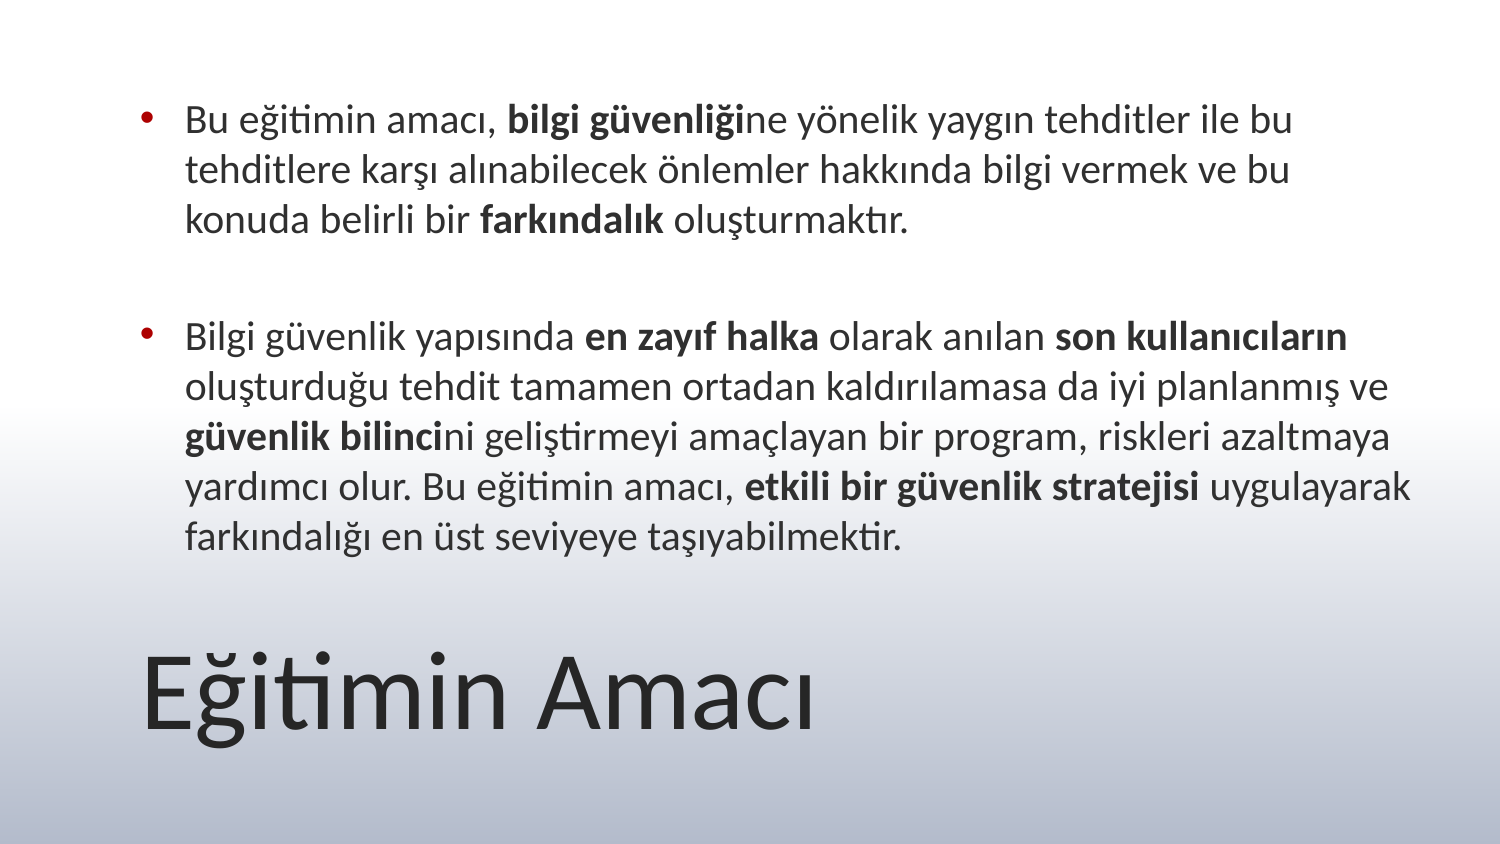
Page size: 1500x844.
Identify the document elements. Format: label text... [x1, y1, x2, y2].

text_box Bu eğitimin amacı, bilgi güvenliğine yönelik yaygın tehditler ile bu tehditlere karşı alınabilecek önlemler hakkında bilgi vermek ve bu konuda belirli bir farkındalık oluşturmaktır. Bilgi güvenlik yapısında en zayıf halka olarak anılan son kullanıcıların oluşturduğu tehdit tamamen ortadan kaldırılamasa da iyi planlanmış ve güvenlik bilincini geliştirmeyi amaçlayan bir program, riskleri azaltmaya yardımcı olur. Bu eğitimin amacı, etkili bir güvenlik stratejisi uygulayarak farkındalığı en üst seviyeye taşıyabilmektir. [125, 84, 1436, 563]
title Eğitimin Amacı [125, 563, 1238, 760]
